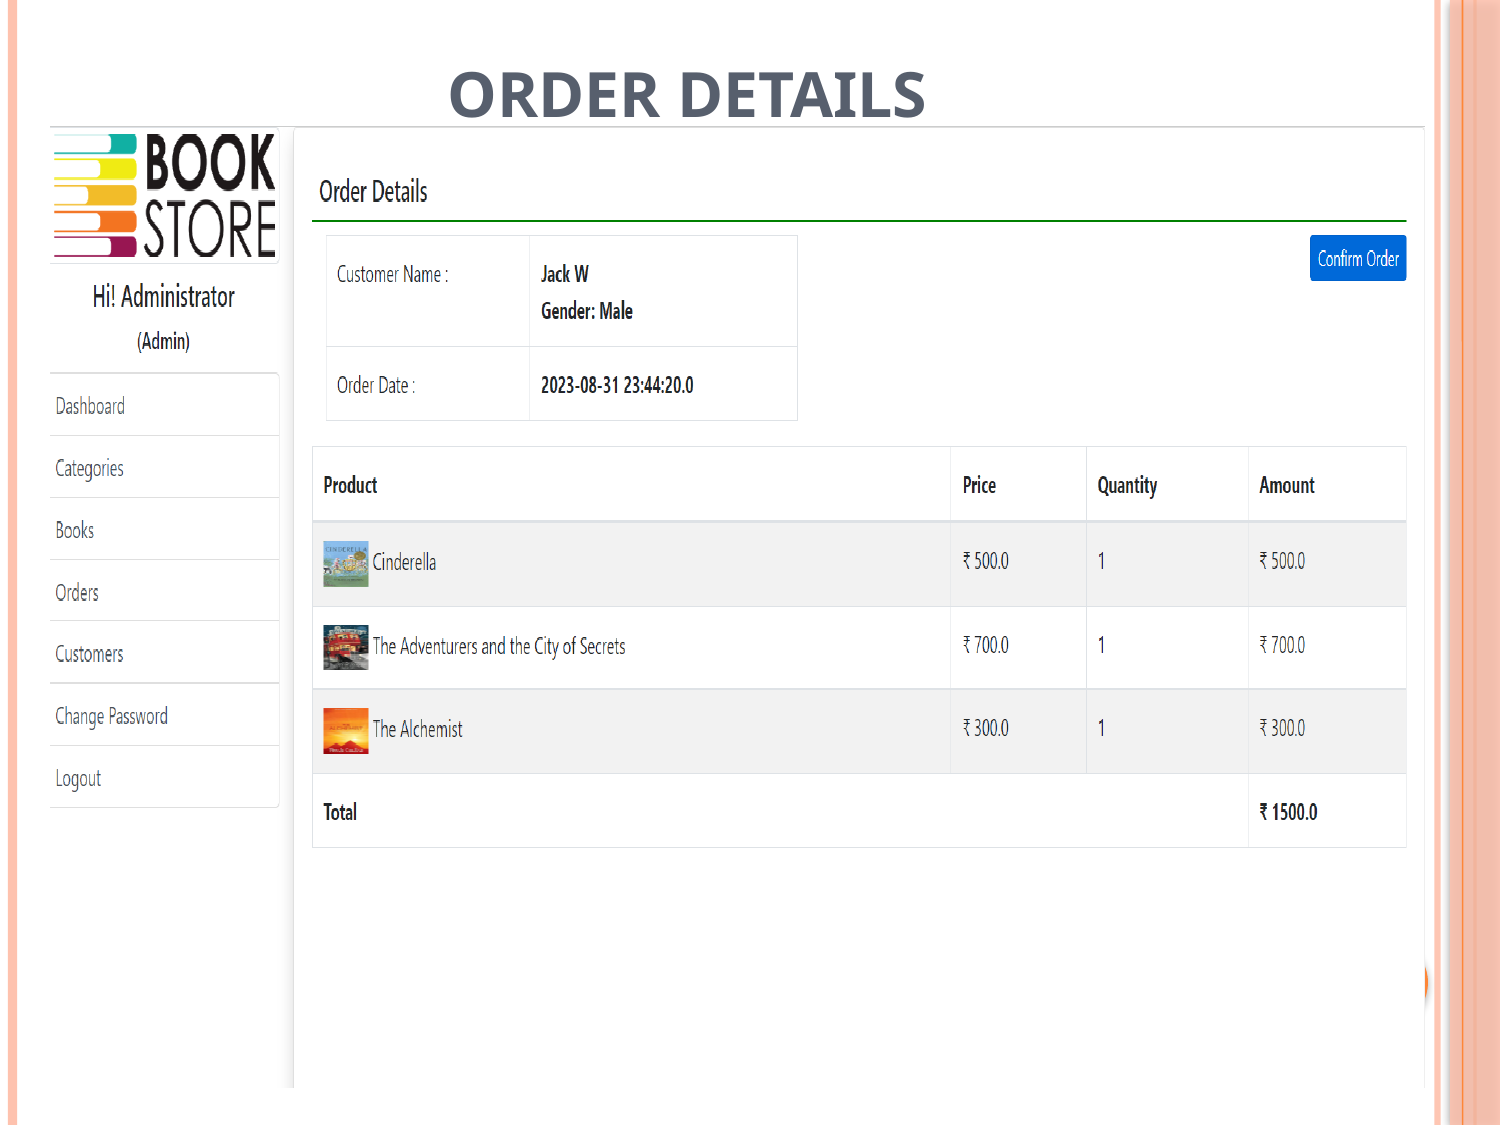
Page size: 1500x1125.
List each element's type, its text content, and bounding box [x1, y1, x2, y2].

picture [49, 124, 1426, 1088]
title Order details [75, 45, 1300, 120]
